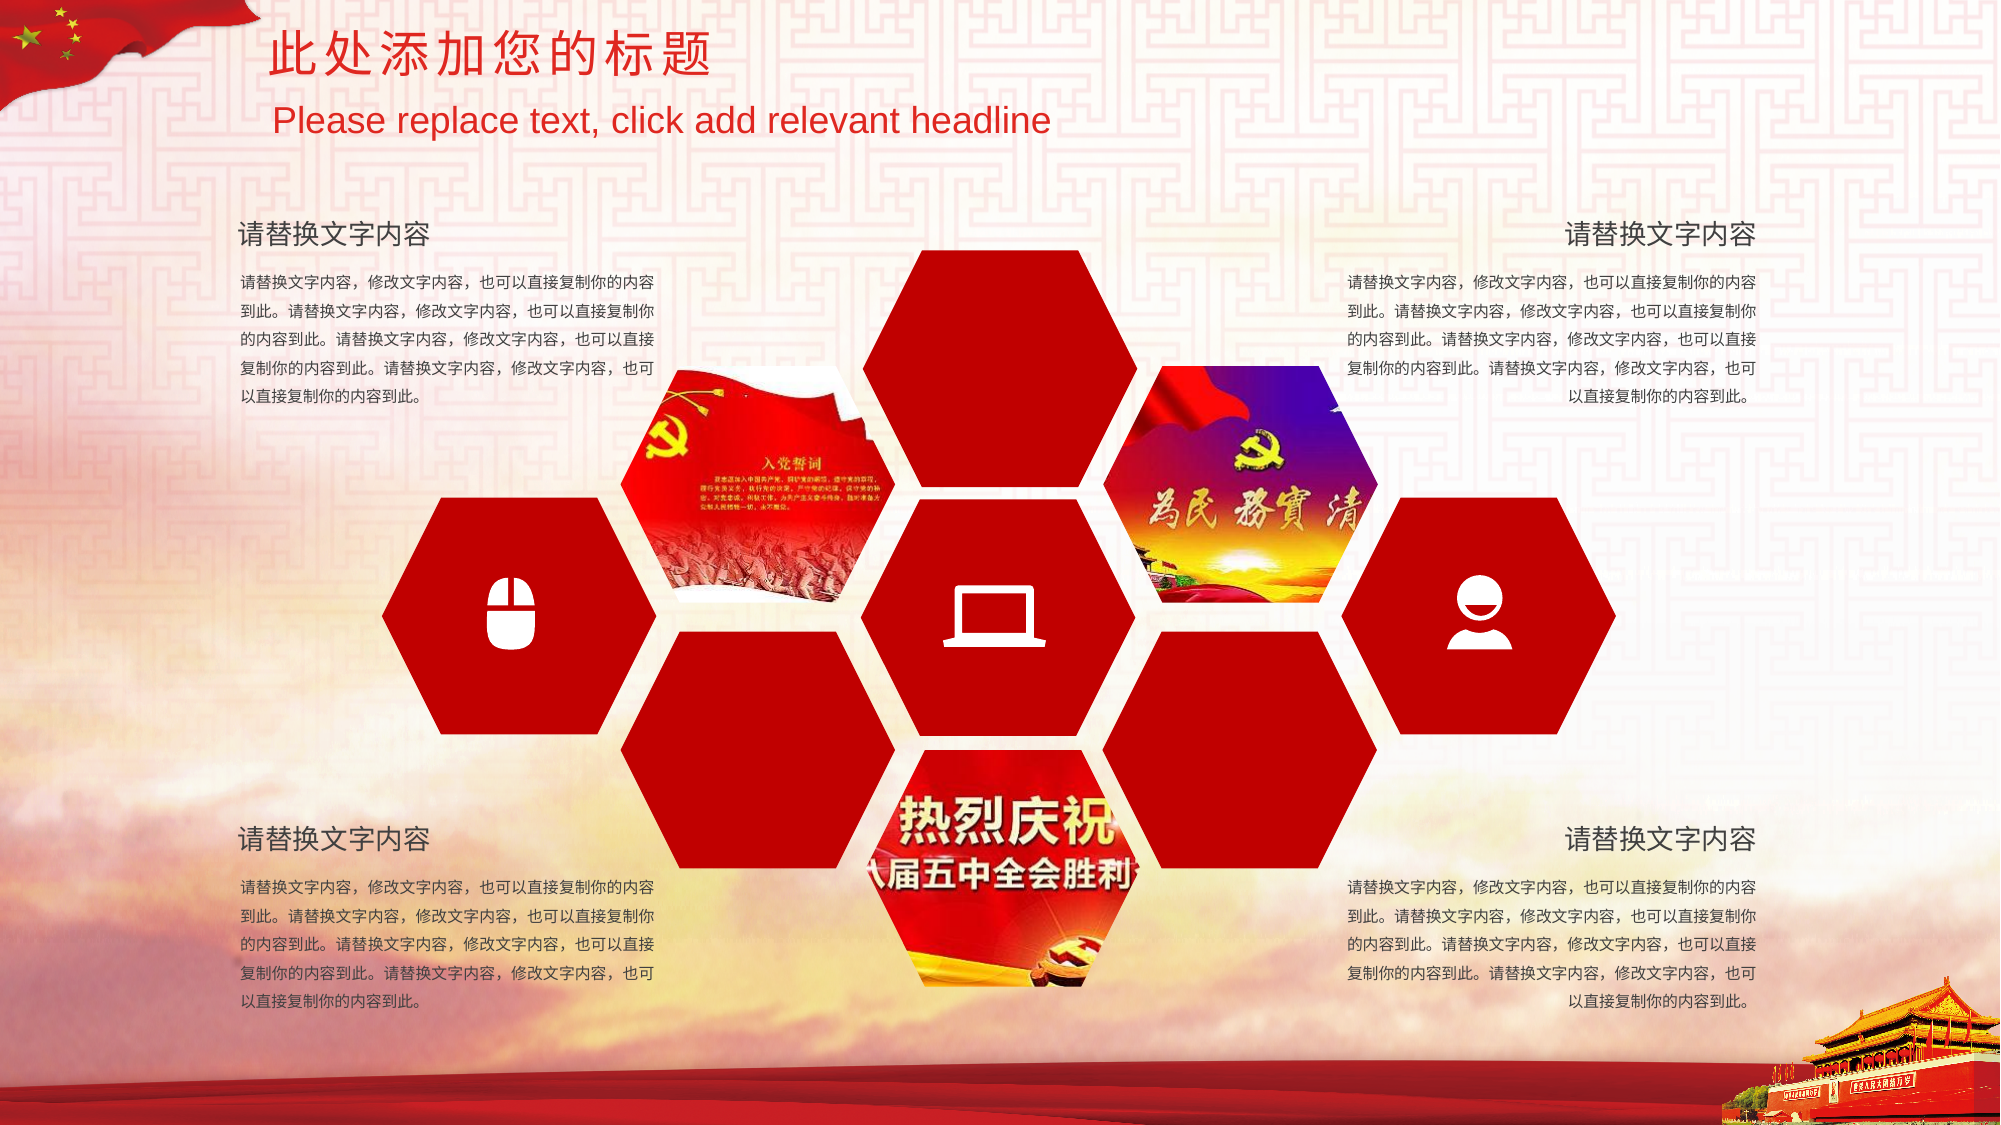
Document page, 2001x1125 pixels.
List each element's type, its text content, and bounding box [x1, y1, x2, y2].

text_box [381, 497, 1616, 736]
text_box 请替换文字内容，修改文字内容，也可以直接复制你的内容到此。请替换文字内容，修改文字内容，也可以直接复制你的内容到此。请替换文字内容，修改文字内容，也可以直接复制你的内容到此。请替换文字内容，修改文字内容，也可以直接复制你的内容到此。 [1341, 868, 1757, 1011]
text_box [1101, 736, 1379, 870]
text_box 请替换文字内容 [237, 821, 503, 856]
text_box 此处添加您的标题 [252, 2, 1519, 90]
text_box [619, 736, 896, 870]
picture [0, 0, 2000, 1125]
text_box 请替换文字内容，修改文字内容，也可以直接复制你的内容到此。请替换文字内容，修改文字内容，也可以直接复制你的内容到此。请替换文字内容，修改文字内容，也可以直接复制你的内容到此。请替换文字内容，修改文字内容，也可以直接复制你的内容到此。 [1341, 263, 1757, 406]
text_box Please replace text, click add relevant headline [257, 88, 1067, 148]
text_box 请替换文字内容 [237, 216, 503, 251]
text_box 请替换文字内容 [1491, 821, 1757, 856]
text_box 请替换文字内容，修改文字内容，也可以直接复制你的内容到此。请替换文字内容，修改文字内容，也可以直接复制你的内容到此。请替换文字内容，修改文字内容，也可以直接复制你的内容到此。请替换文字内容，修改文字内容，也可以直接复制你的内容到此。 [240, 263, 655, 406]
text_box 请替换文字内容 [1491, 216, 1757, 251]
text_box 请替换文字内容，修改文字内容，也可以直接复制你的内容到此。请替换文字内容，修改文字内容，也可以直接复制你的内容到此。请替换文字内容，修改文字内容，也可以直接复制你的内容到此。请替换文字内容，修改文字内容，也可以直接复制你的内容到此。 [240, 868, 655, 1011]
text_box [862, 249, 1138, 489]
